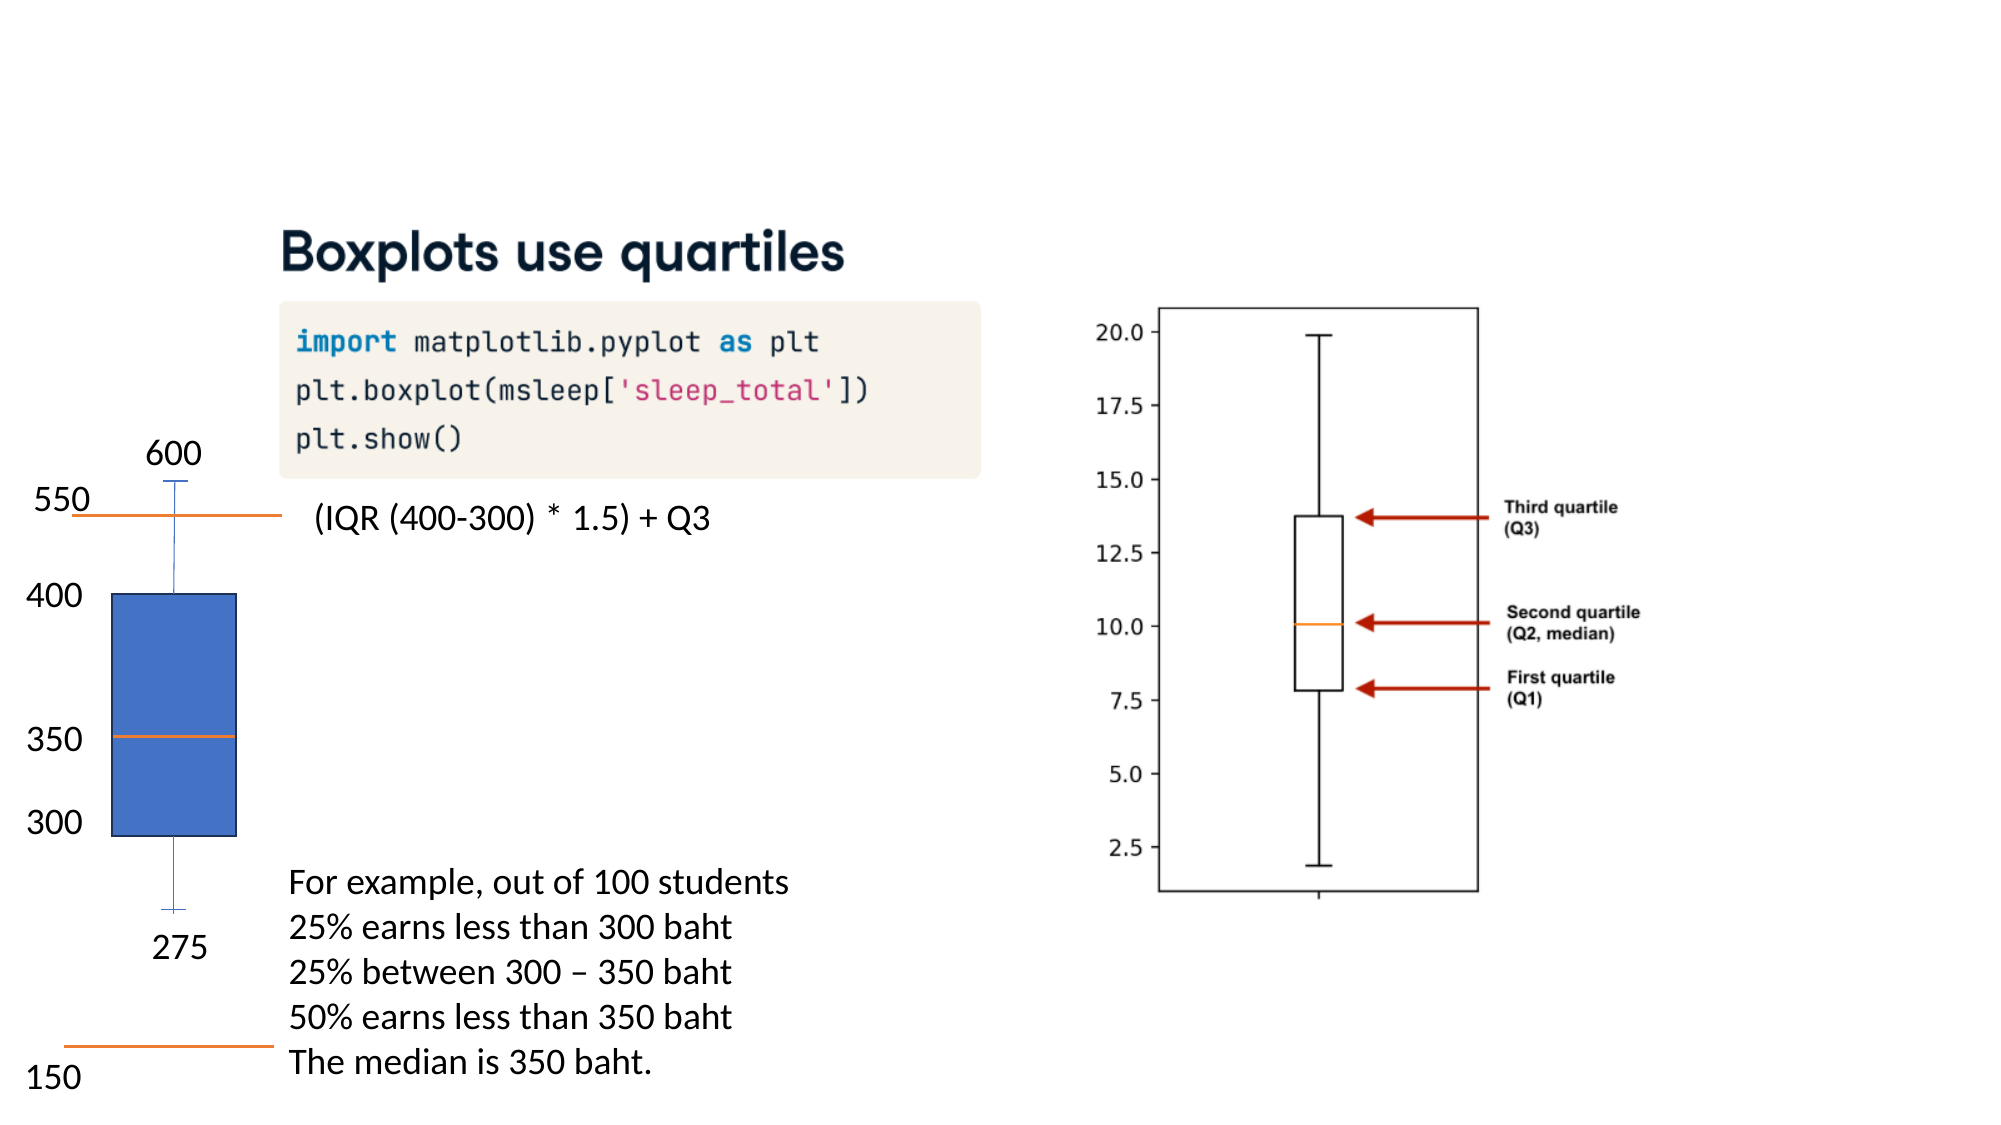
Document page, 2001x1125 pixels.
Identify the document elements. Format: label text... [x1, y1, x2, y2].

text_box 550 [18, 466, 106, 526]
text_box 350 [11, 706, 98, 767]
text_box 400 [11, 562, 98, 623]
text_box 300 [11, 789, 98, 850]
text_box 600 [130, 420, 218, 481]
text_box 275 [136, 914, 224, 975]
text_box 150 [9, 1045, 97, 1105]
text_box For example, out of 100 students 25% earns less than 300 baht 25% between 300 – 350 baht 50% earns less than 350 baht The median is 350 baht. [273, 915, 1055, 1090]
picture [262, 210, 1738, 915]
text_box [111, 593, 237, 837]
